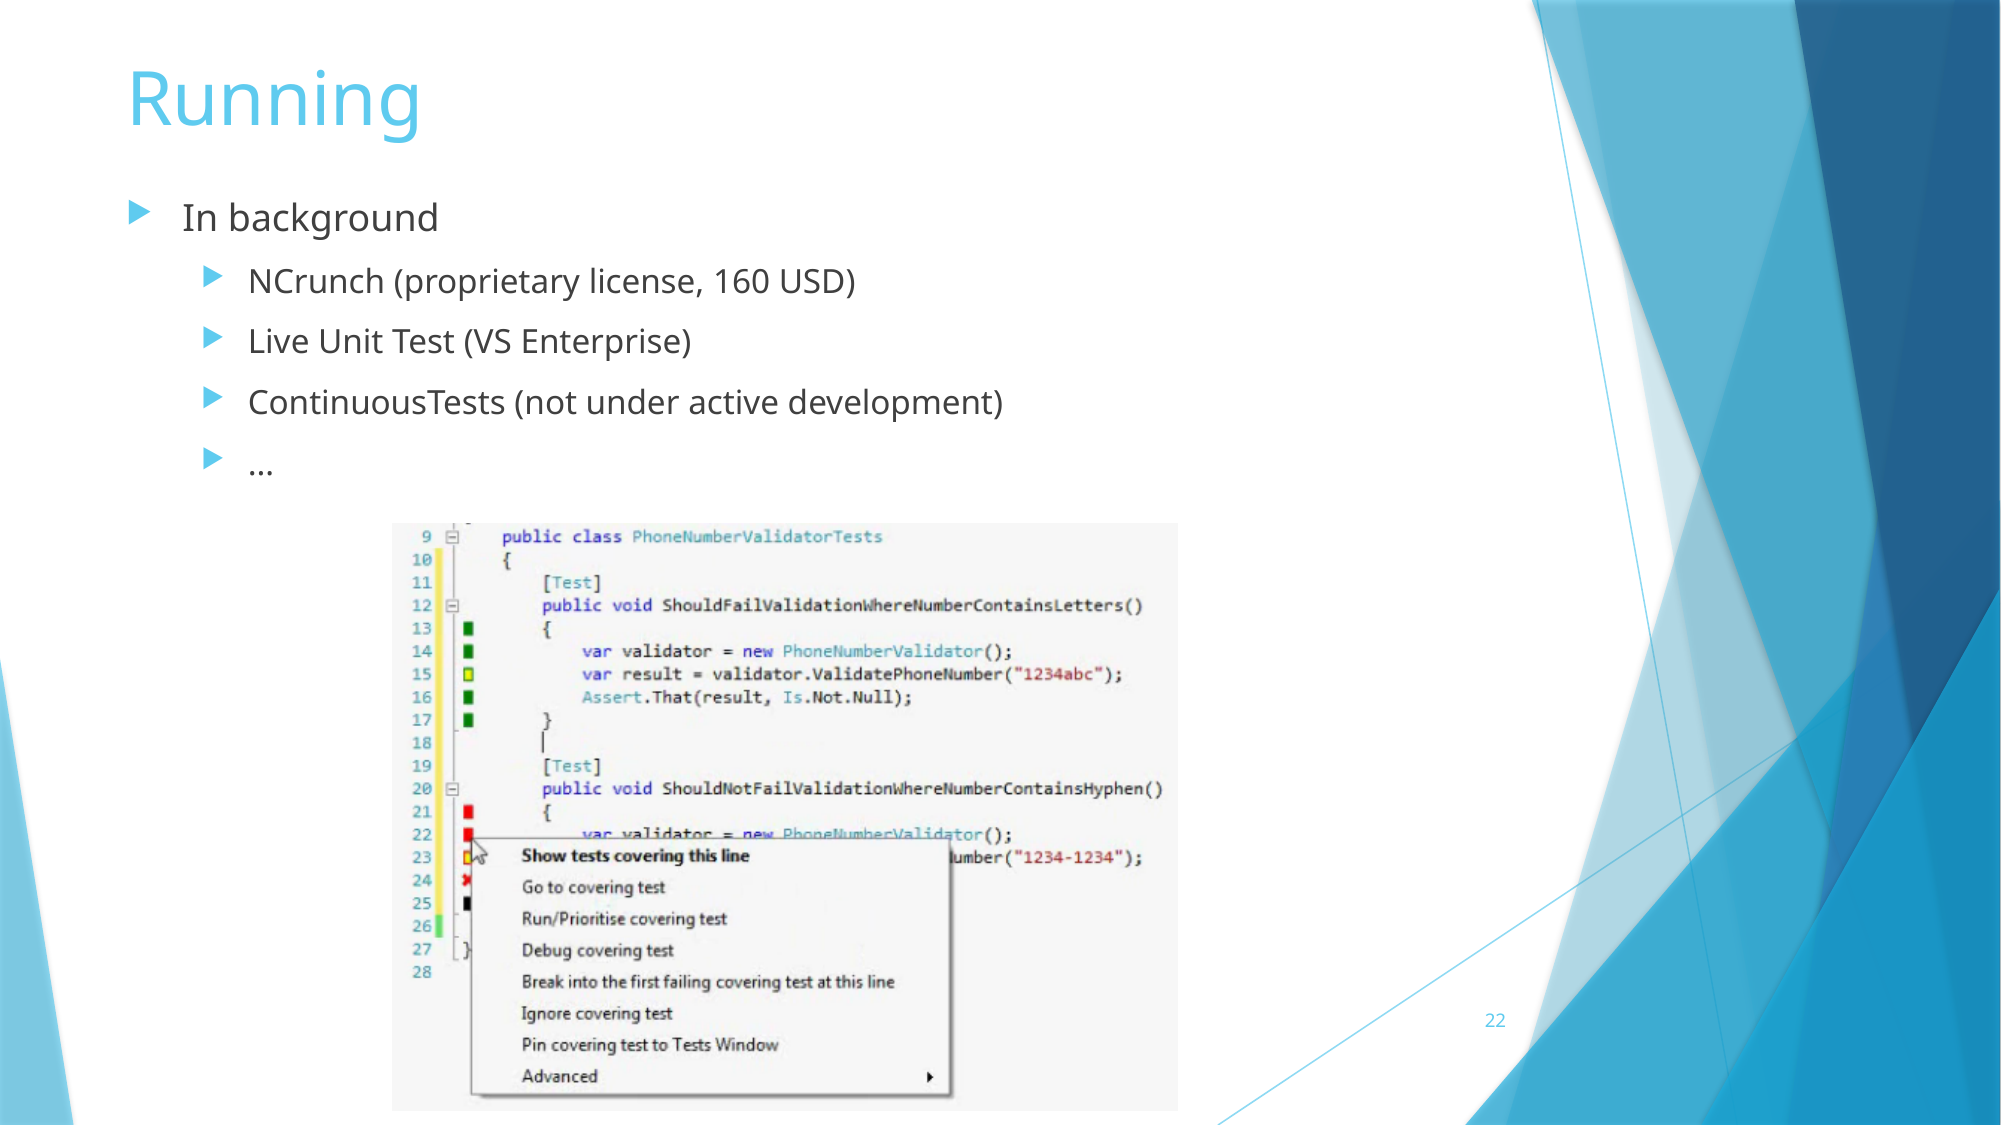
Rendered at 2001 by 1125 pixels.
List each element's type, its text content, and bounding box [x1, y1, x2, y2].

slide_number 22 [1409, 991, 1522, 1051]
title Running [111, 43, 1522, 169]
list In background NCrunch (proprietary license, 160 USD) Live Unit Test (VS Enterprise) ContinuousTests (not under active development) … [111, 186, 1522, 992]
picture [392, 523, 1178, 1111]
